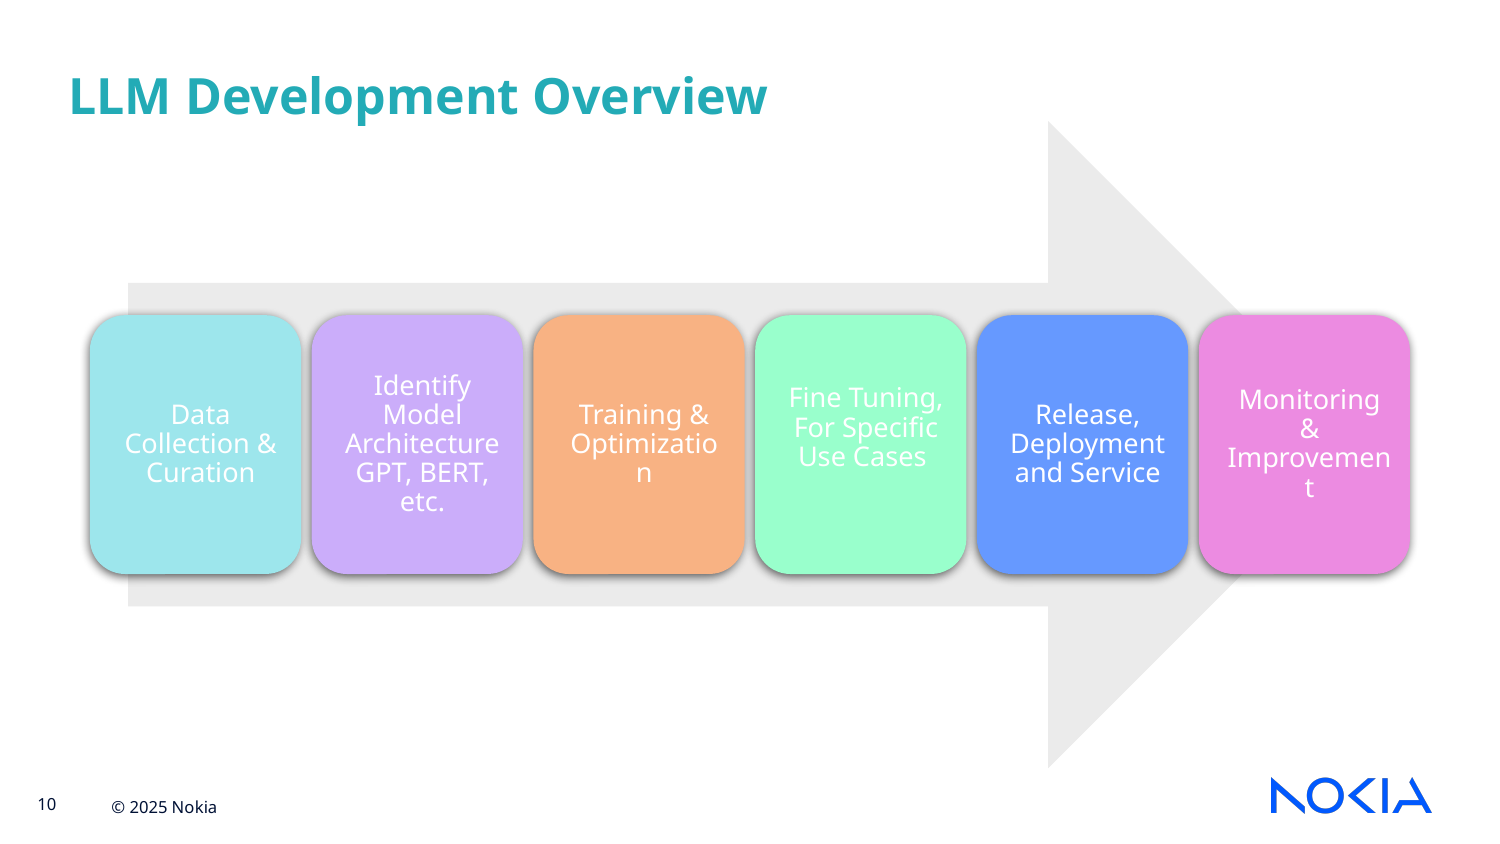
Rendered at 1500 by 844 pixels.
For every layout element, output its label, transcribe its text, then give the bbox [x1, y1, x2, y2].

picture [1271, 777, 1432, 814]
title LLM Development Overview [68, 64, 1432, 122]
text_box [89, 120, 1411, 769]
